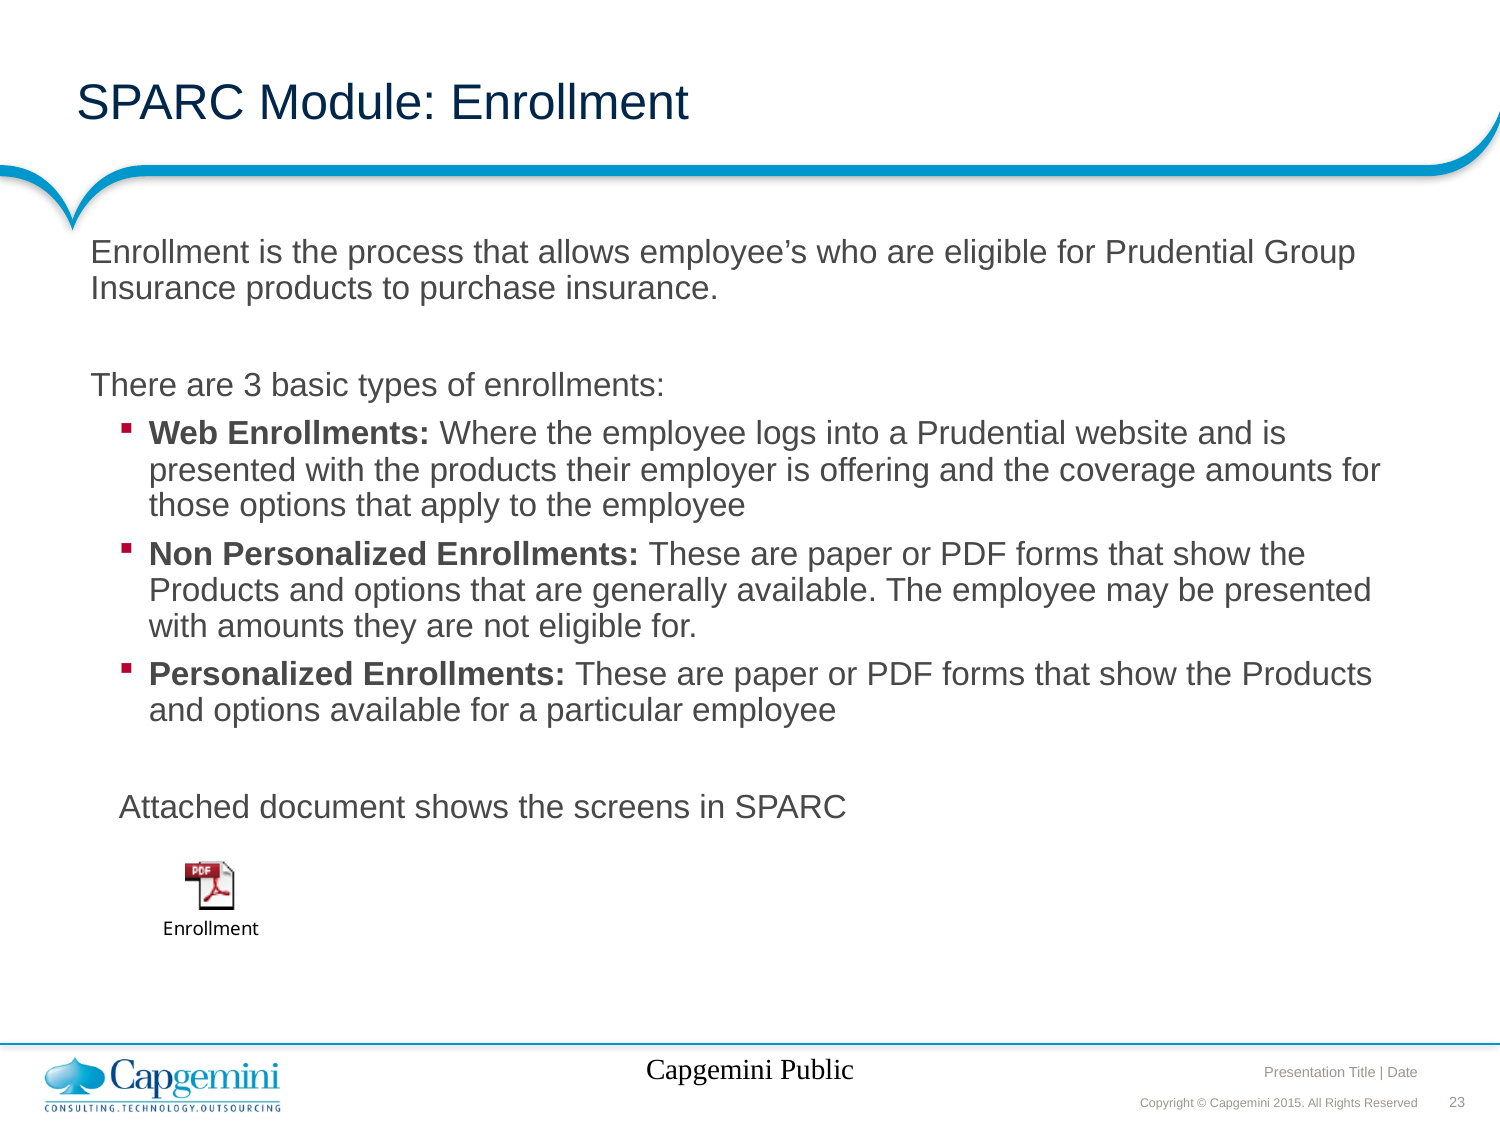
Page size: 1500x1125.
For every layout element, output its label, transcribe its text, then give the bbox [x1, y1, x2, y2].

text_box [135, 859, 286, 987]
list Enrollment is the process that allows employee’s who are eligible for Prudential Group Insurance products to purchase insurance. There are 3 basic types of enrollments: Web Enrollments: Where the employee logs into a Prudential website and is presented with the products their employer is offering and the coverage amounts for those options that apply to the employee Non Personalized Enrollments: These are paper or PDF forms that show the Products and options that are generally available. The employee may be presented with amounts they are not eligible for. Personalized Enrollments: These are paper or PDF forms that show the Products and options available for a particular employee Attached document shows the screens in SPARC [72, 223, 1423, 1024]
picture [44, 1056, 281, 1113]
title SPARC Module: Enrollment [27, 39, 1378, 170]
footer Capgemini Public [512, 1042, 988, 1103]
